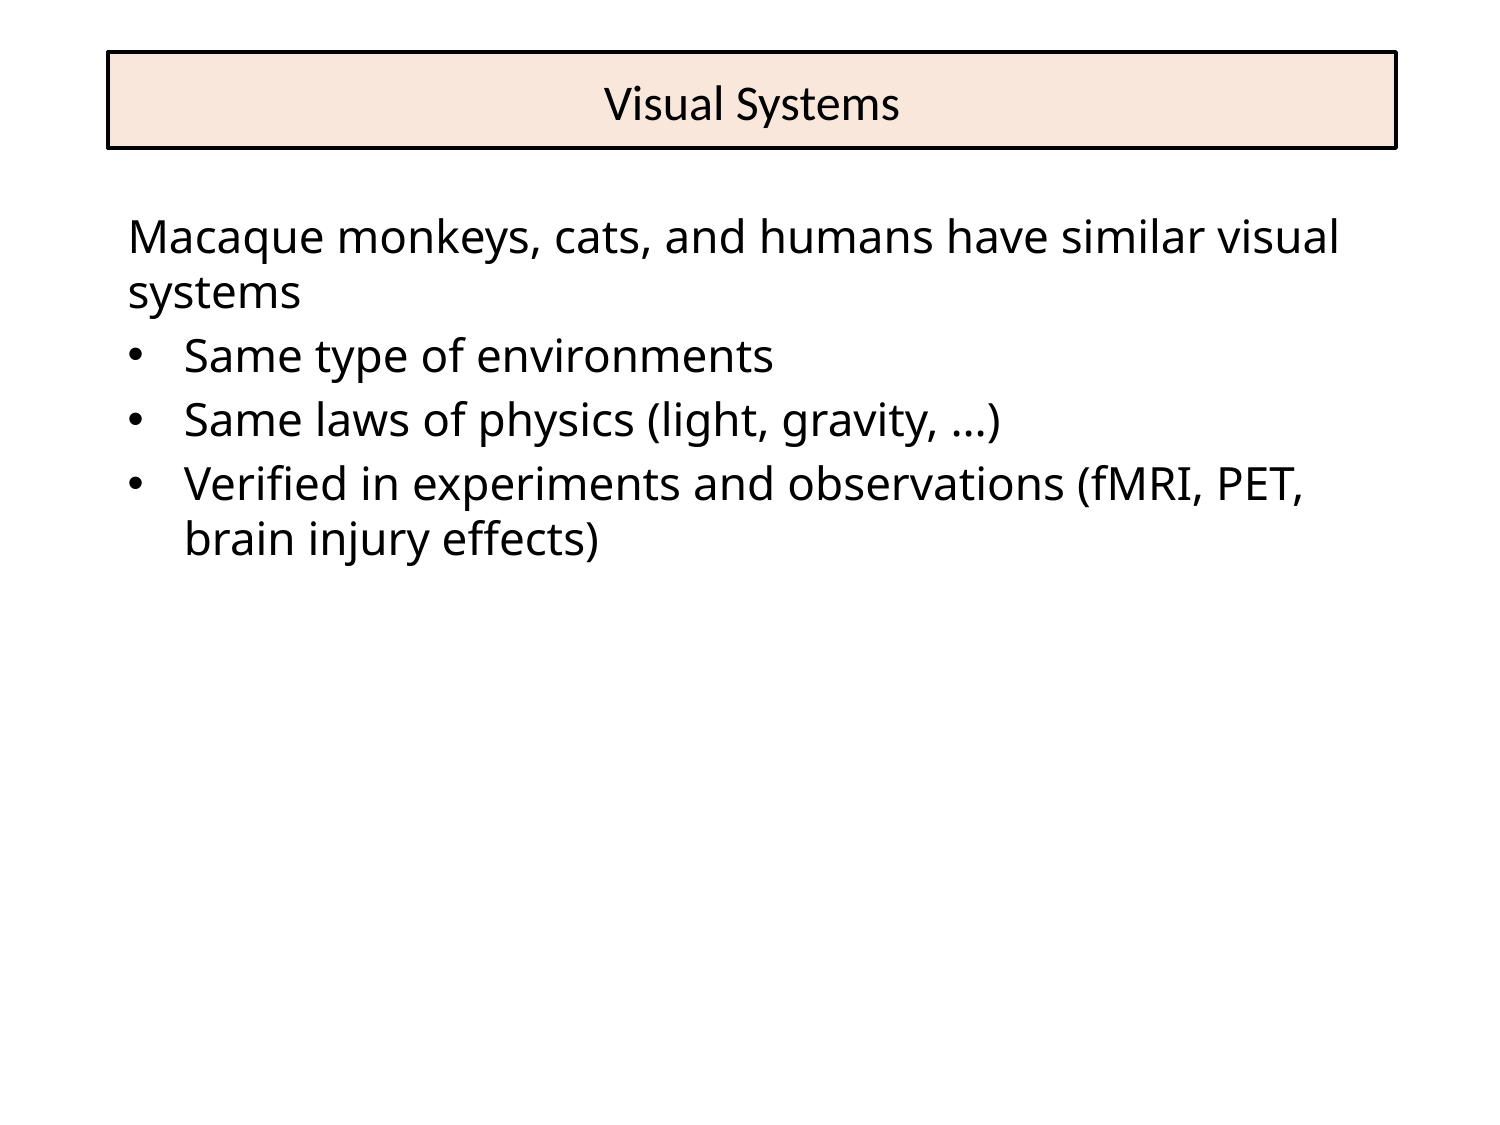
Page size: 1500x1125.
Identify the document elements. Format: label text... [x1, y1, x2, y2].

list Macaque monkeys, cats, and humans have similar visual systems Same type of environments Same laws of physics (light, gravity, …) Verified in experiments and observations (fMRI, PET, brain injury effects) [112, 200, 1388, 875]
title Visual Systems [106, 50, 1398, 150]
